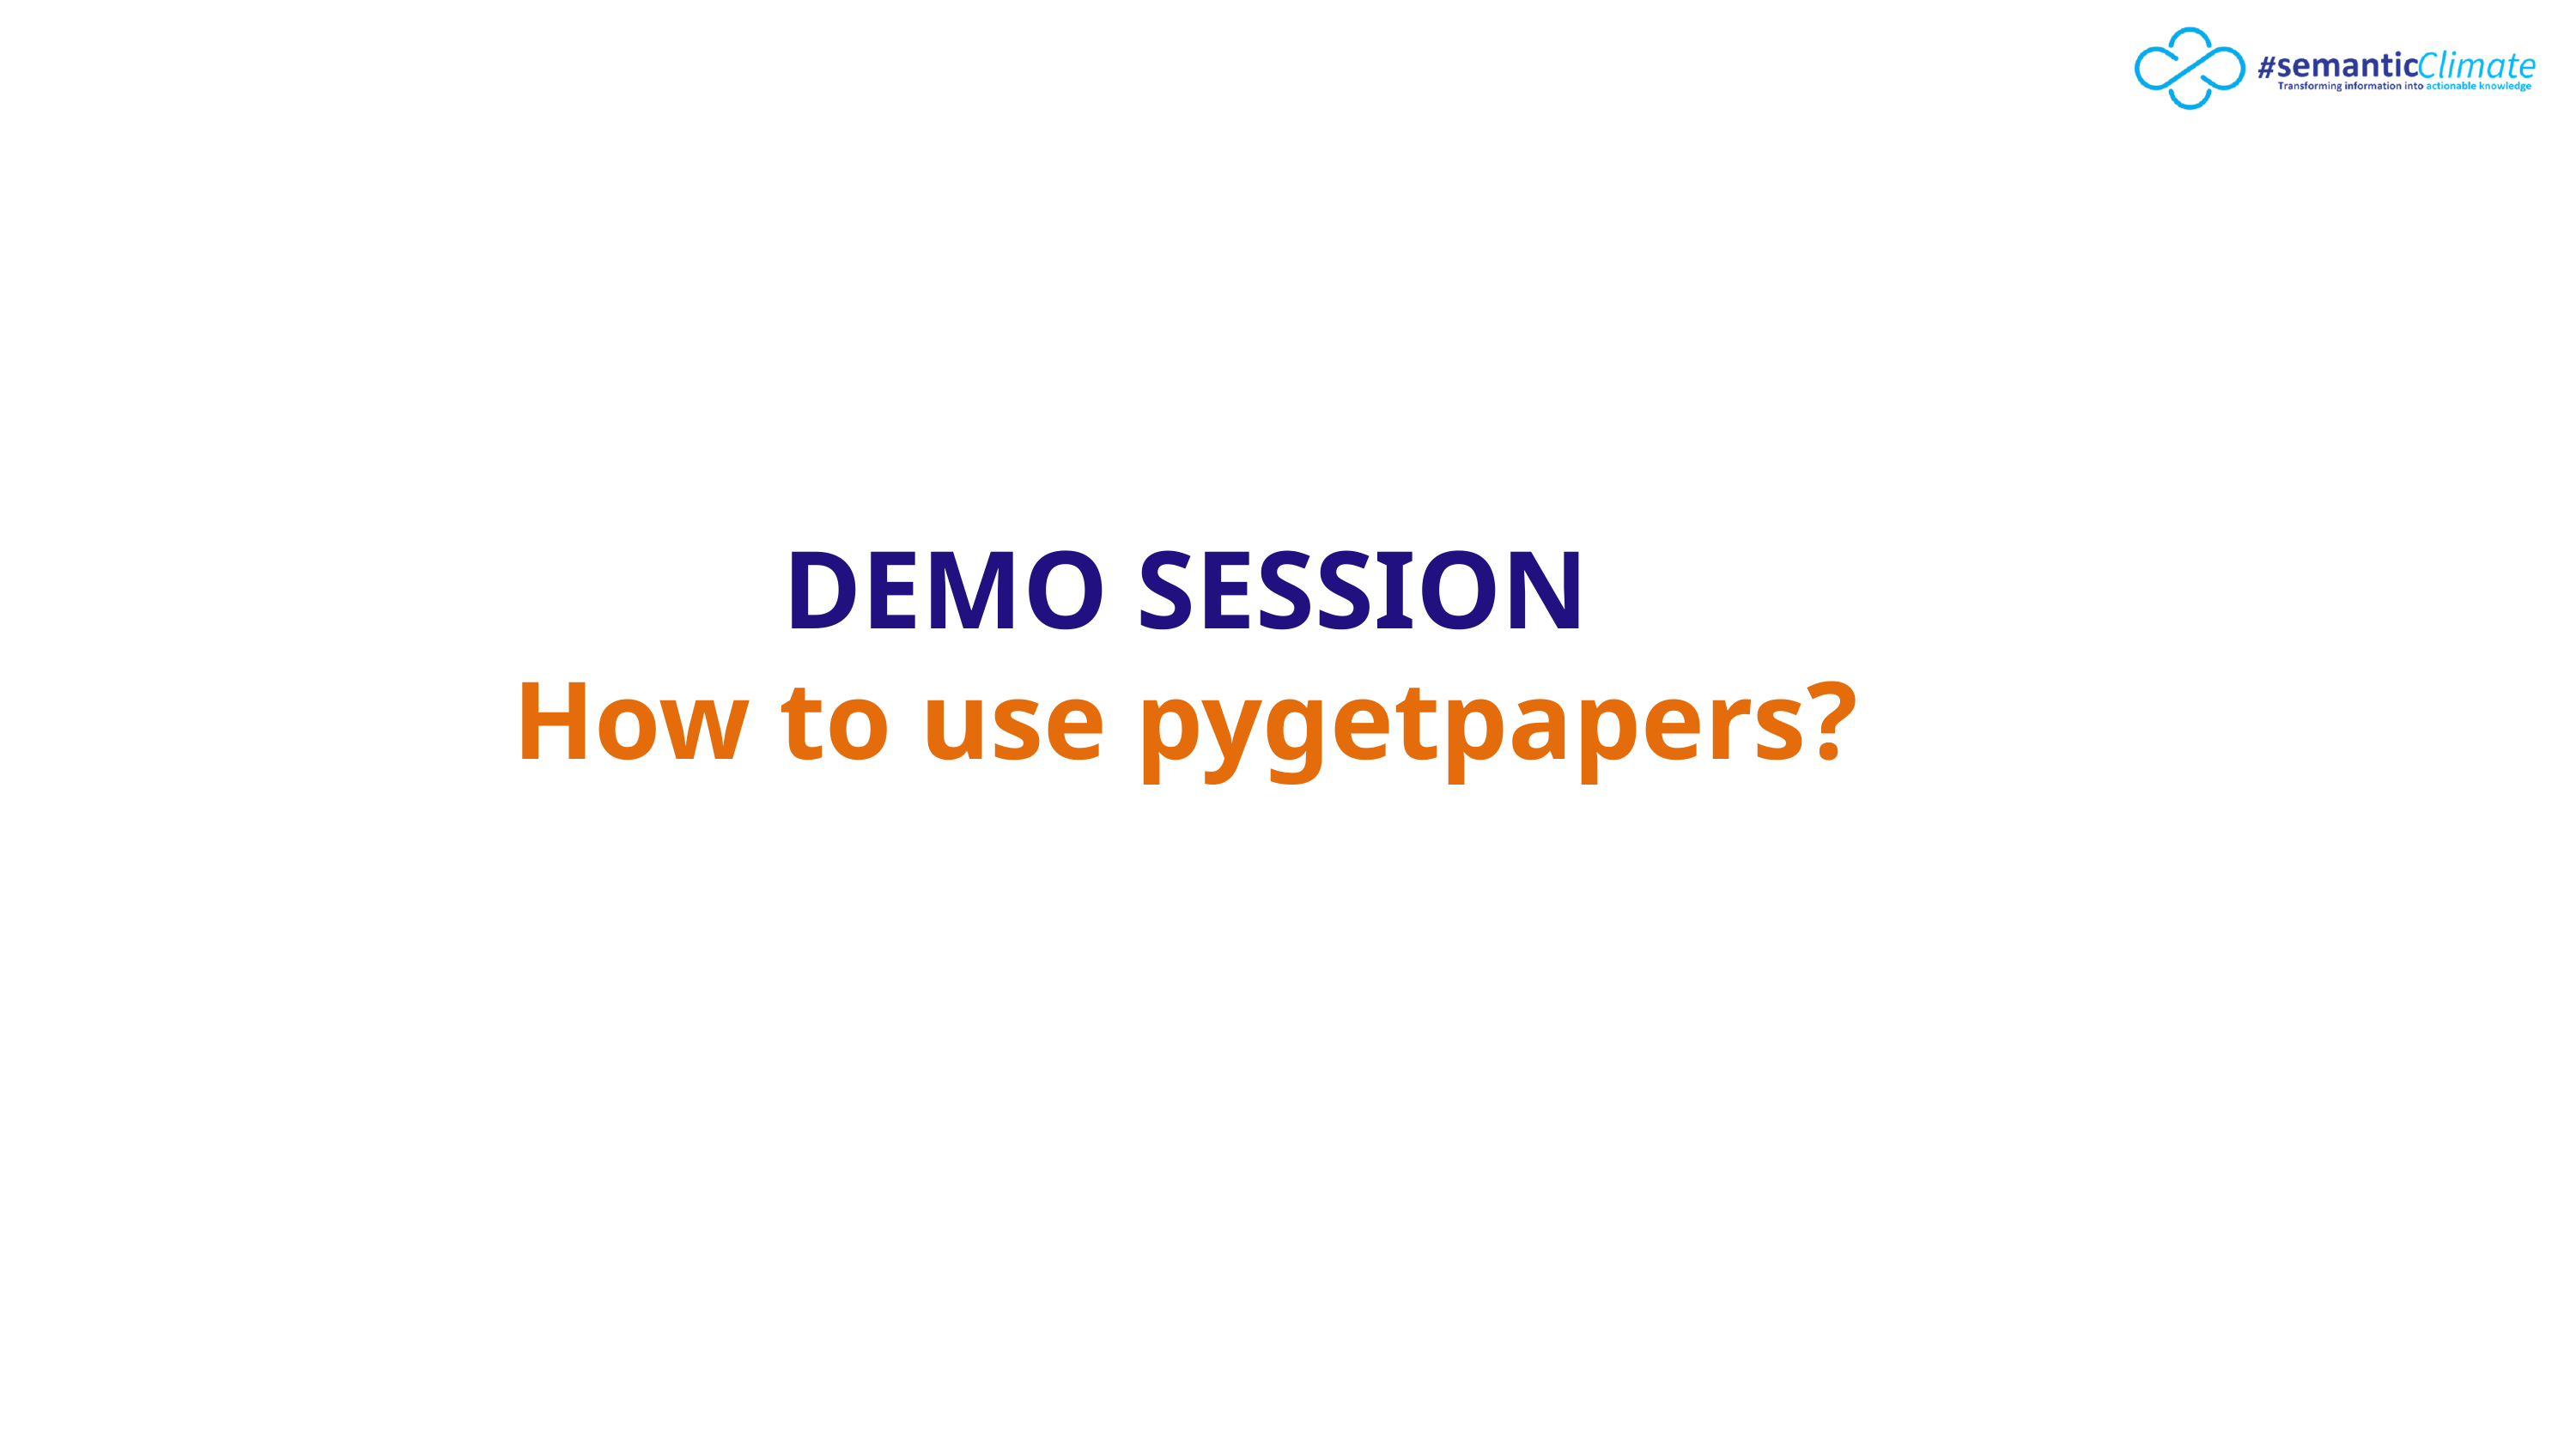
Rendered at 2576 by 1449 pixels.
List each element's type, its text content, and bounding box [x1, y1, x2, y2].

text_box DEMO SESSION How to use pygetpapers? [321, 520, 2050, 781]
text_box [2125, 15, 2548, 124]
